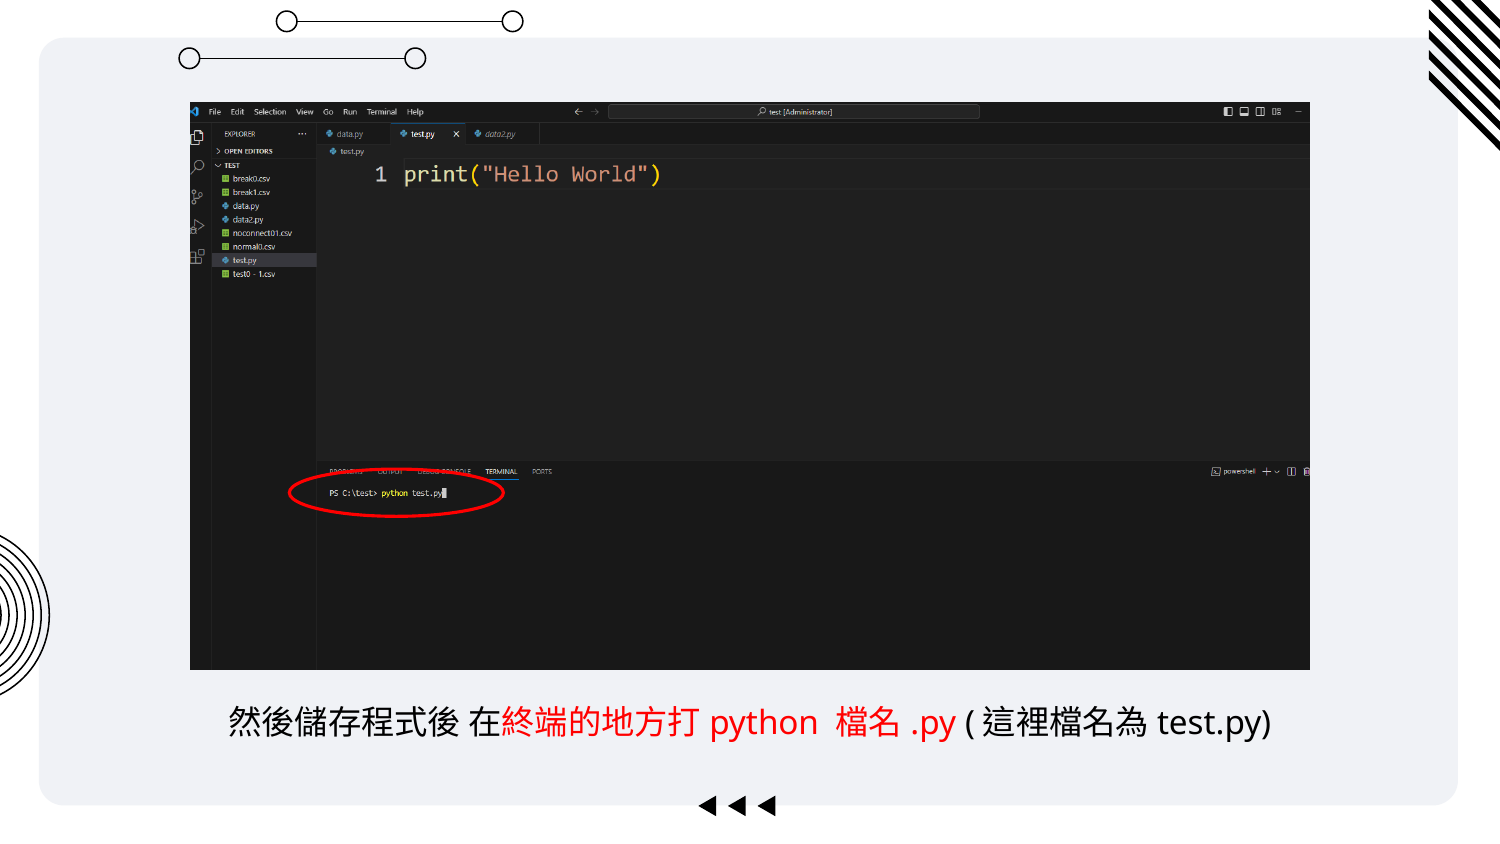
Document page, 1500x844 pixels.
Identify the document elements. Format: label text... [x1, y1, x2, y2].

picture [190, 102, 1310, 671]
text_box 然後儲存程式後 在終端的地方打python 檔名.py (這裡檔名為test.py) [213, 693, 1287, 749]
